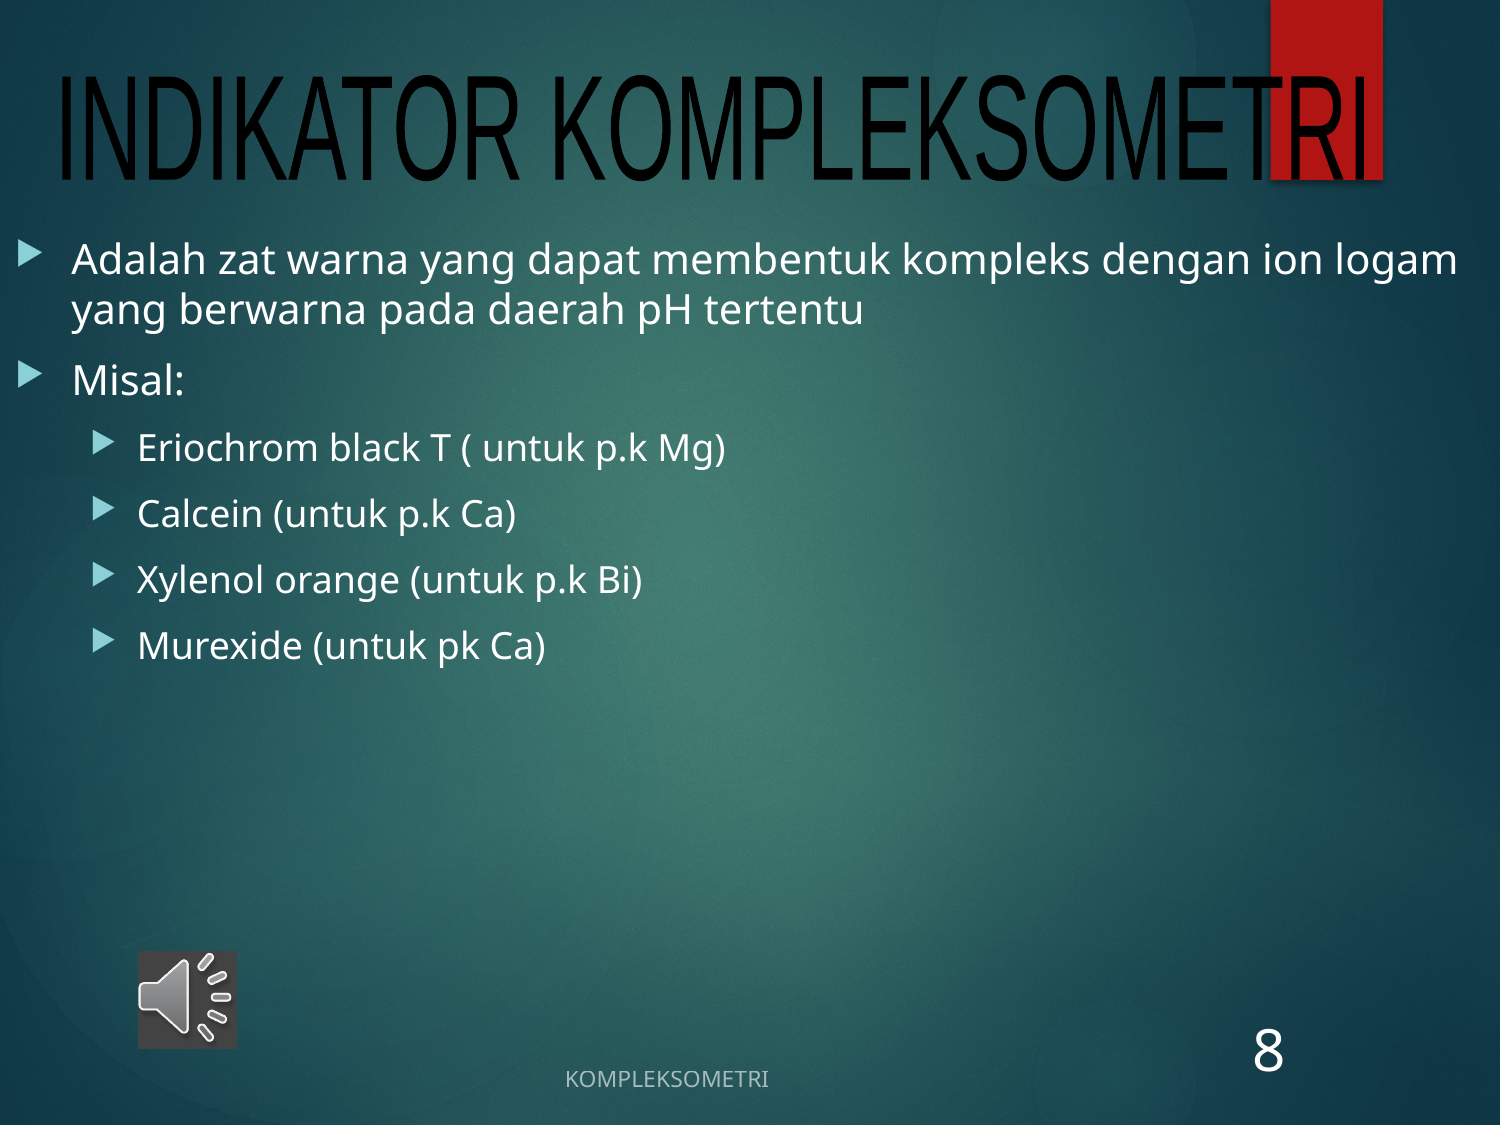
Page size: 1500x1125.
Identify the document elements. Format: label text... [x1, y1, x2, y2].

list Adalah zat warna yang dapat membentuk kompleks dengan ion logam yang berwarna pada daerah pH tertentu Misal: Eriochrom black T ( untuk p.k Mg) Calcein (untuk p.k Ca) Xylenol orange (untuk p.k Bi) Murexide (untuk pk Ca) [0, 224, 1475, 1006]
picture [137, 949, 238, 1051]
footer KOMPLEKSOMETRI [549, 1025, 1038, 1100]
slide_number 8 [1112, 1025, 1425, 1100]
